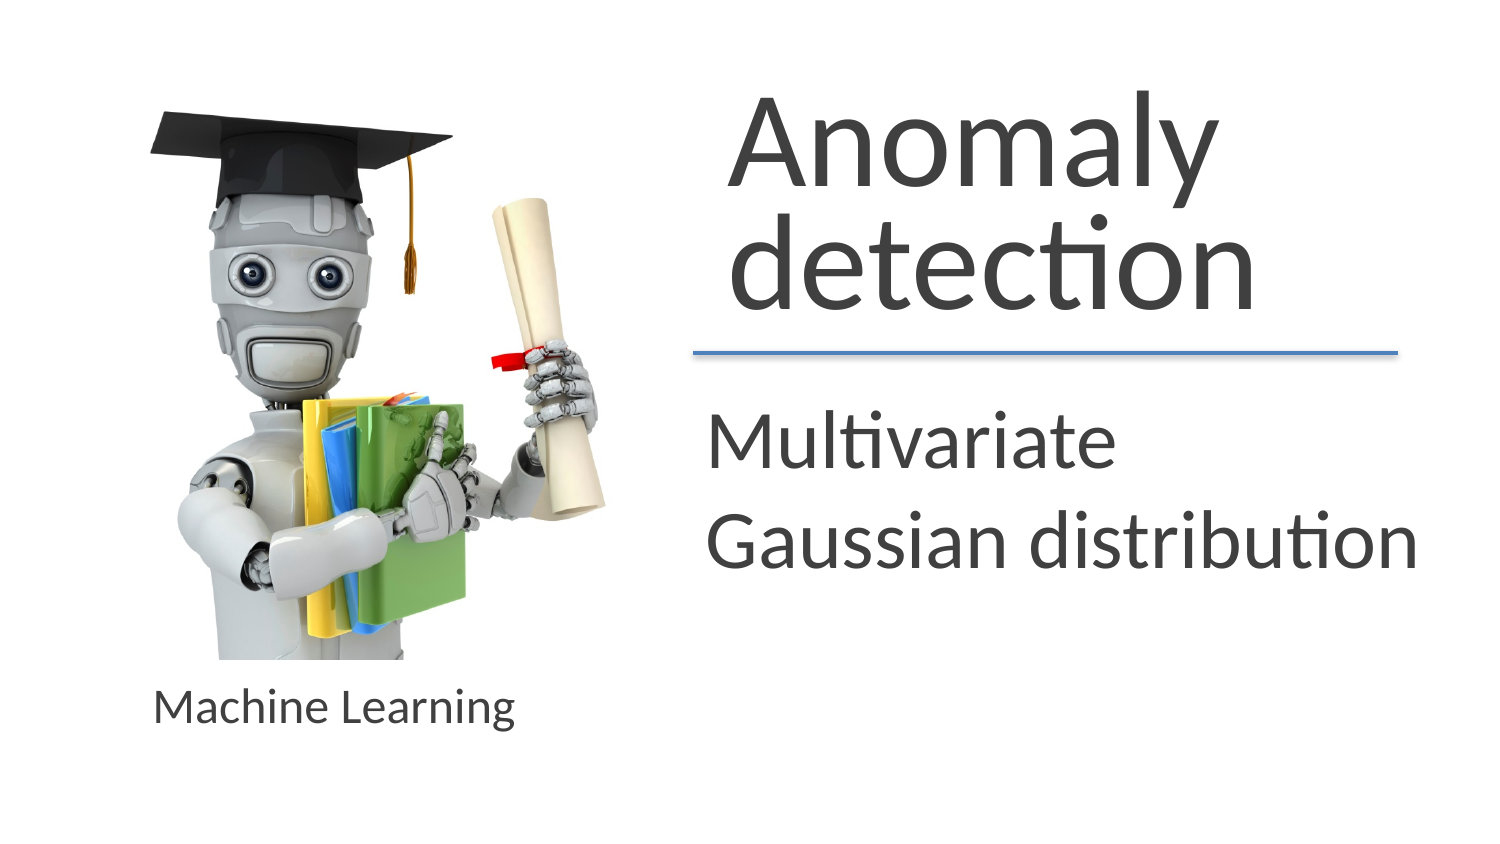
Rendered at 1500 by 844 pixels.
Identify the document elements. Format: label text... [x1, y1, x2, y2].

text_box Machine Learning [137, 669, 613, 772]
title Multivariate Gaussian distribution [690, 347, 1448, 623]
picture [112, 59, 638, 660]
text_box Anomaly detection [712, 96, 1427, 332]
